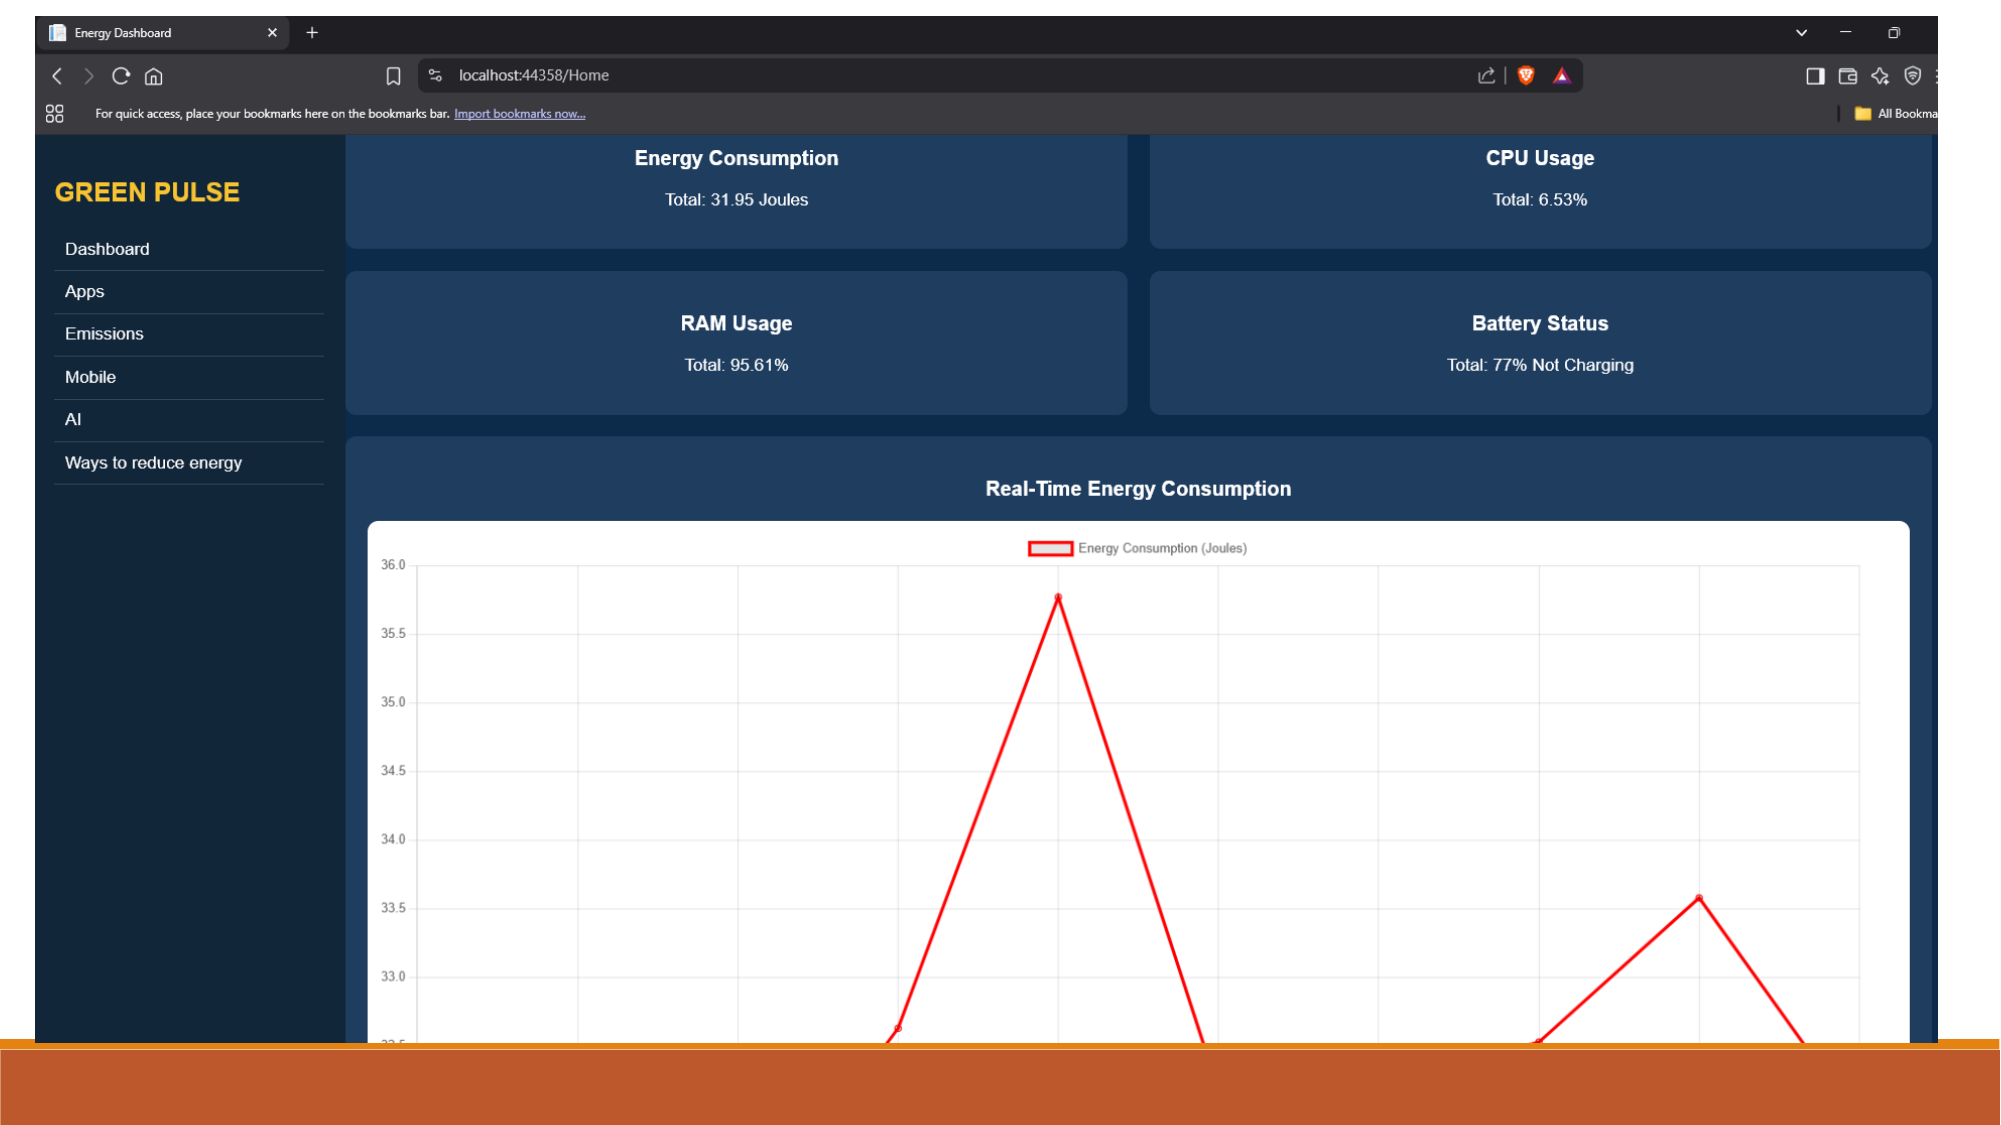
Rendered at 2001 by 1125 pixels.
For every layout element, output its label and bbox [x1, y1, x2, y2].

picture [34, 15, 1938, 1044]
